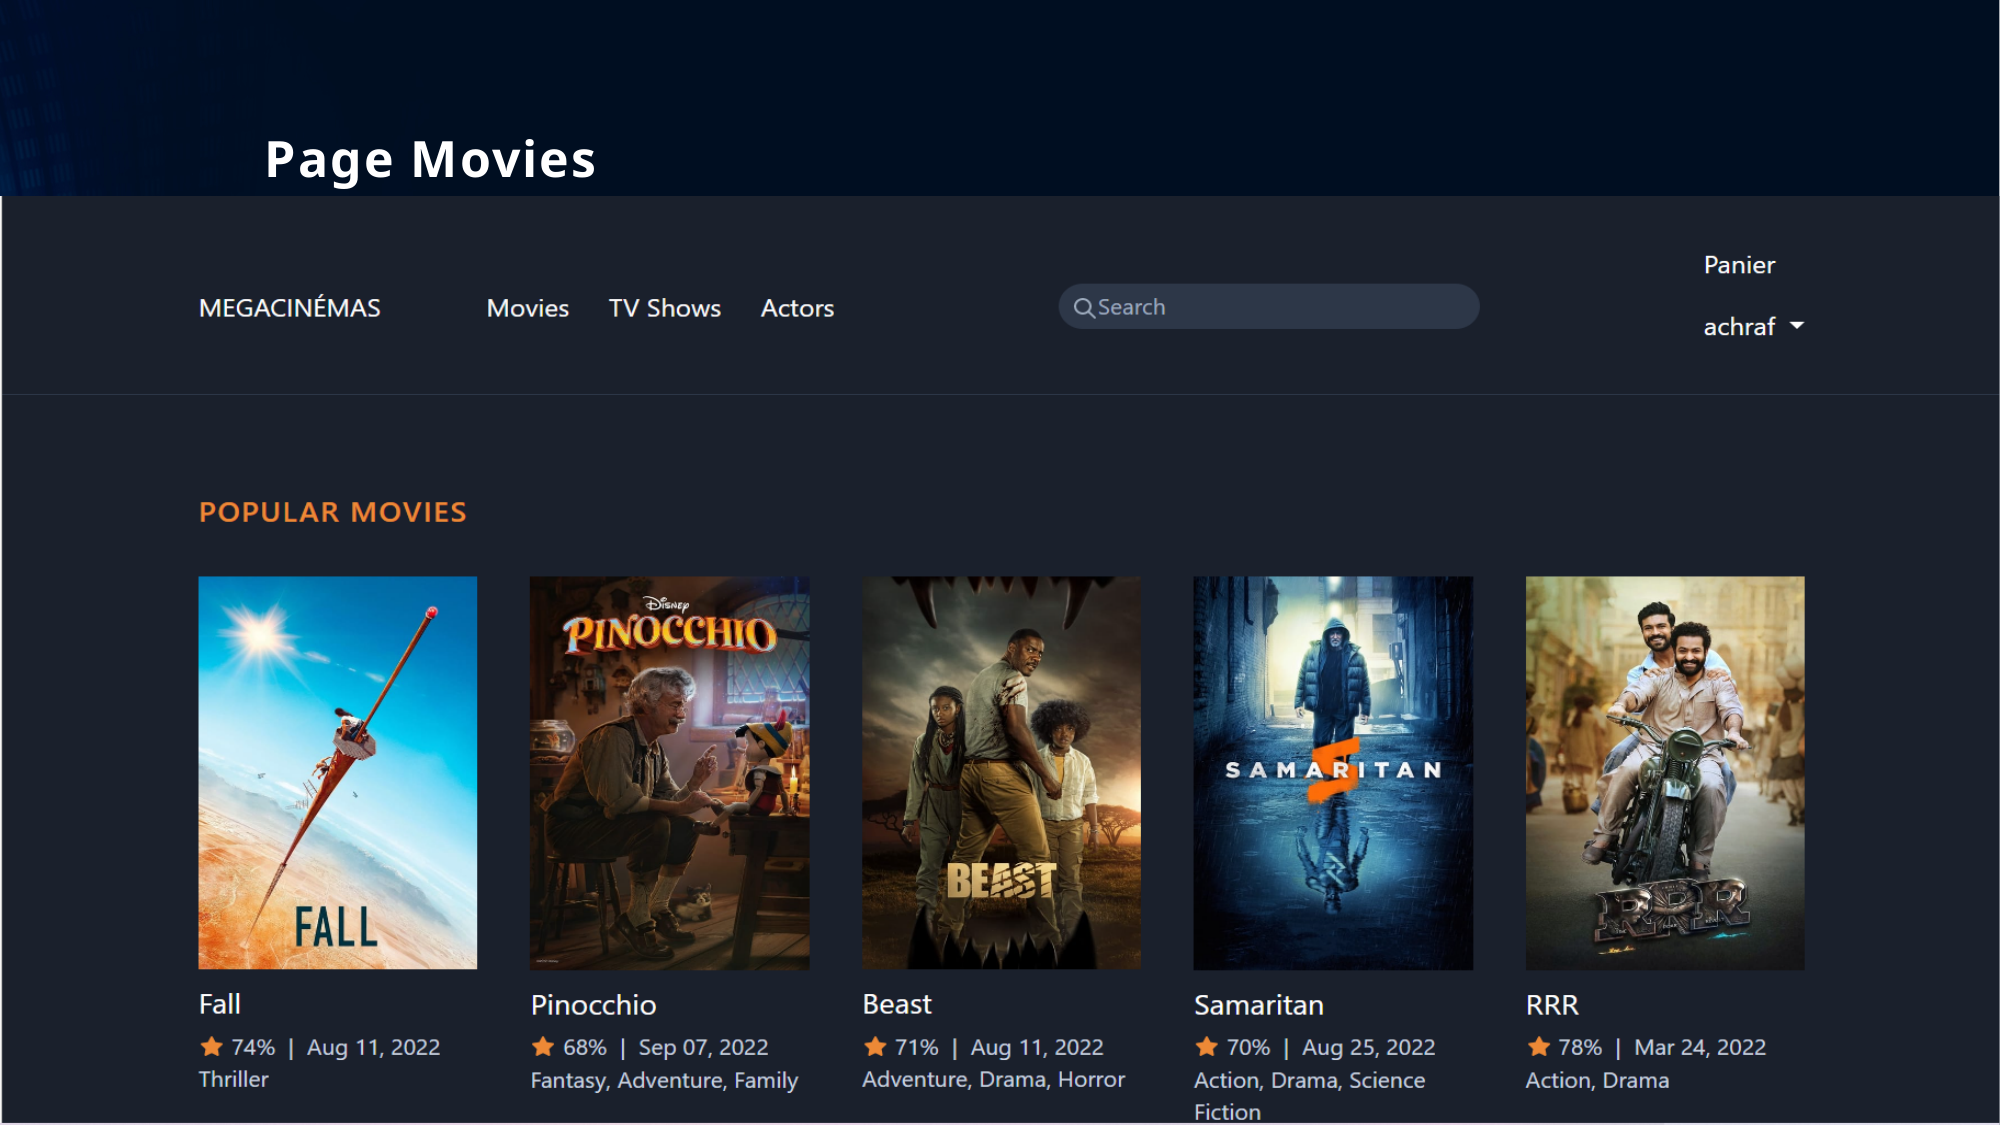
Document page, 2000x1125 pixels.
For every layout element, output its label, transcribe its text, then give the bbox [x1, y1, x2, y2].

title Page Movies [249, 62, 1750, 196]
picture [0, 0, 2000, 1125]
